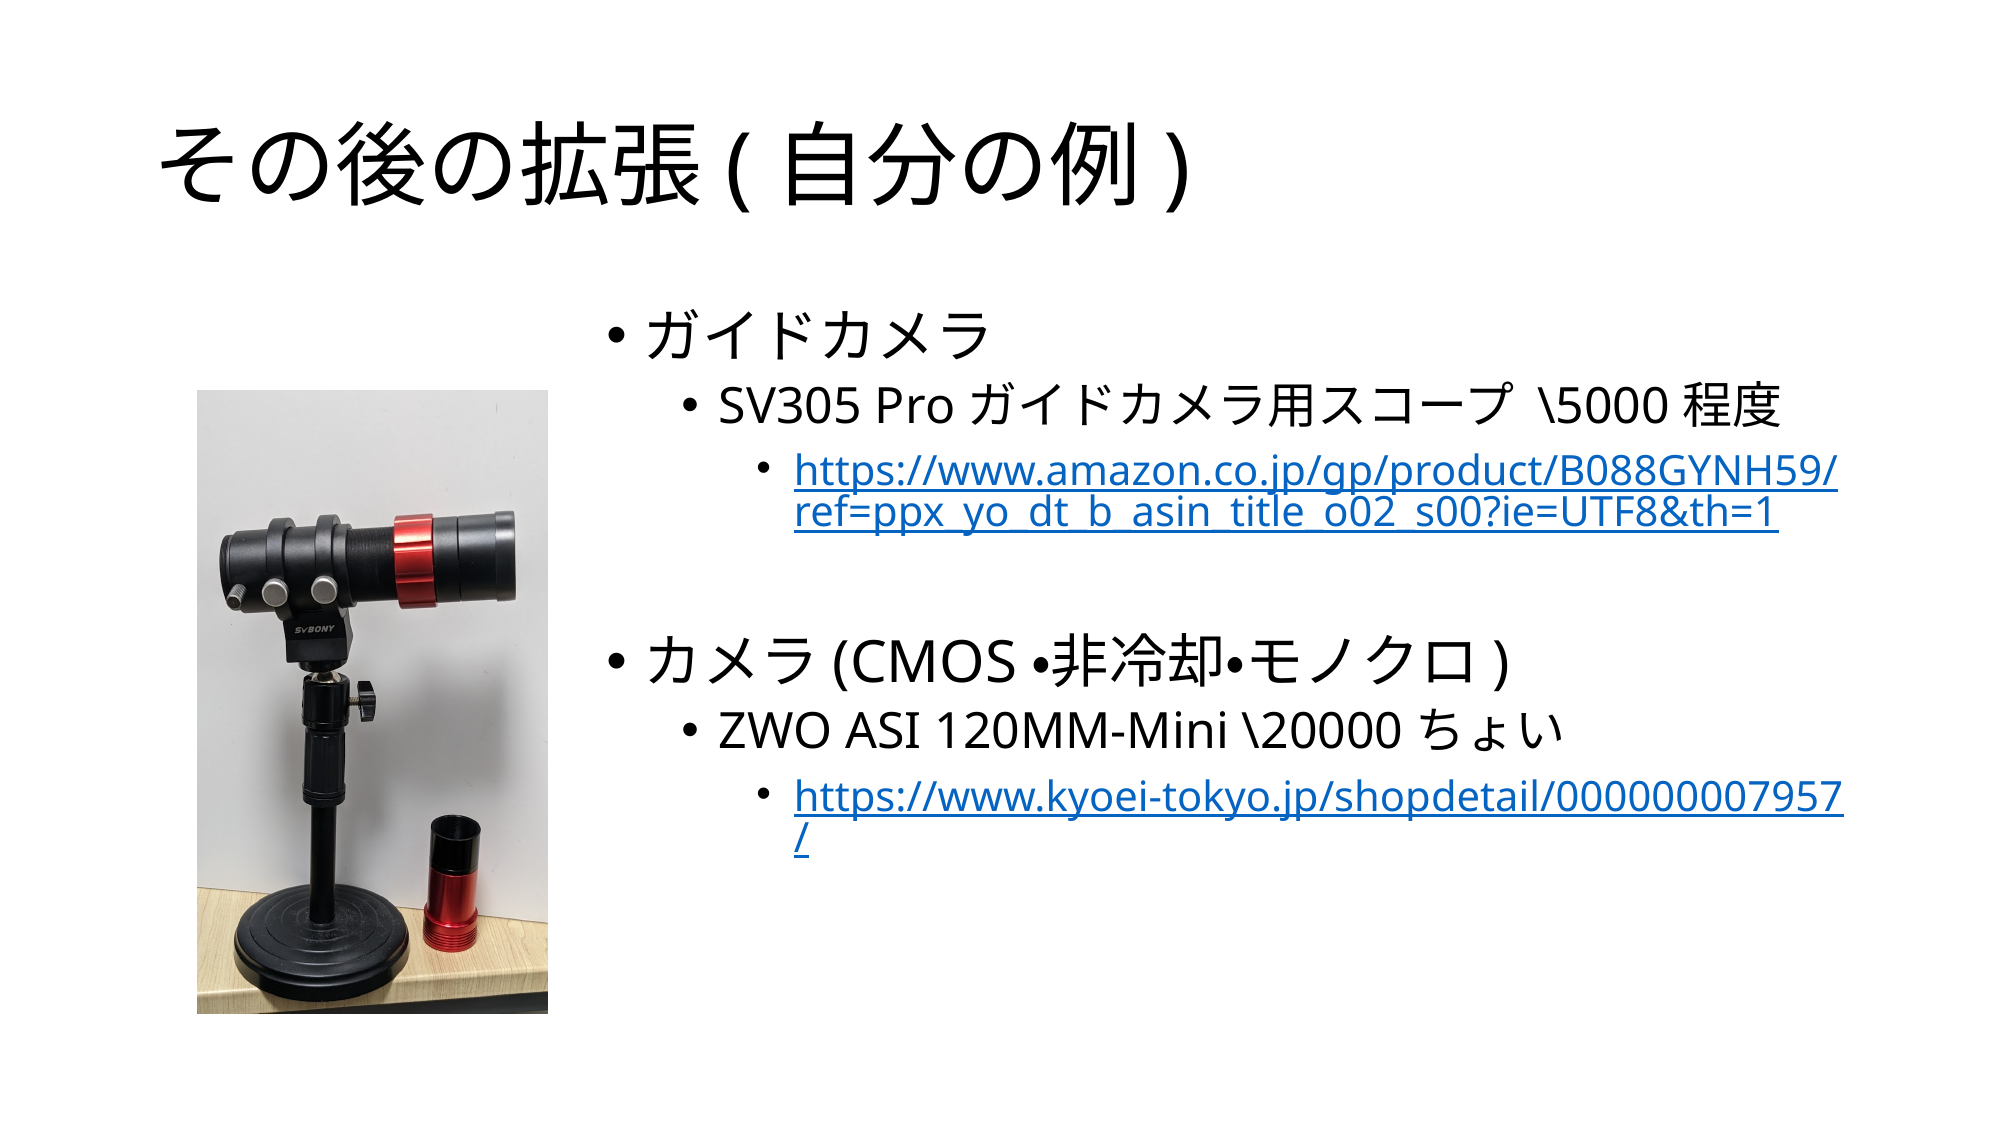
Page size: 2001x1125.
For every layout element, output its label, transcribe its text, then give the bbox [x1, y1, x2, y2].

title その後の拡張(自分の例) [137, 59, 1863, 278]
picture [197, 390, 548, 1014]
list ガイドカメラ SV305 Proガイドカメラ用スコープ \5000程度 https://www.amazon.co.jp/gp/product/B088GYNH59/ref=ppx_yo_dt_b_asin_title_o02_s00?ie=UTF8&th=1 カメラ(CMOS・非冷却・モノクロ) ZWO ASI 120MM-Mini \20000ちょい https://www.kyoei-tokyo.jp/shopdetail/000000007957/ [591, 299, 1863, 1014]
